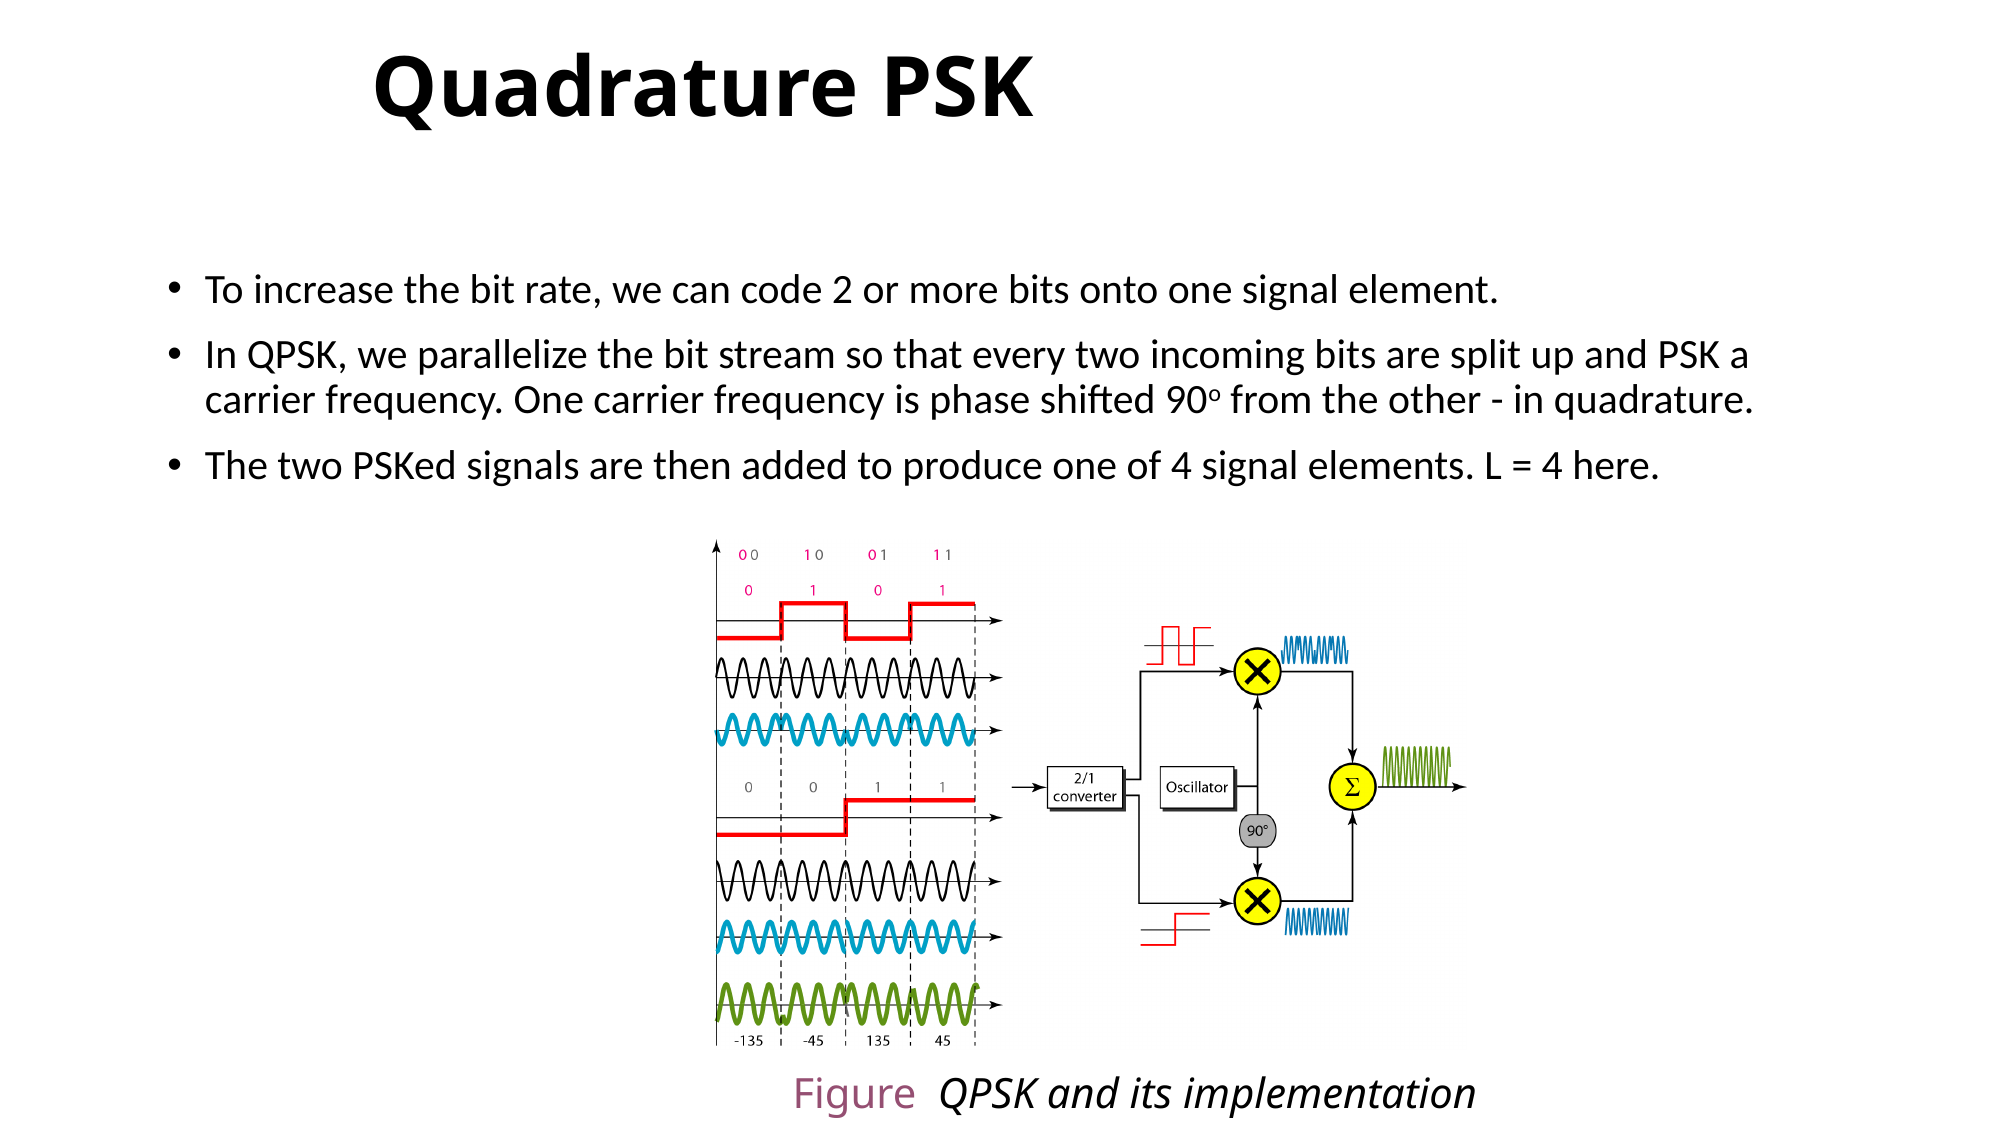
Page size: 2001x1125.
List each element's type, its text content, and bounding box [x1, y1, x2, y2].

title Quadrature PSK [356, 37, 1632, 225]
picture [712, 539, 1467, 1050]
list To increase the bit rate, we can code 2 or more bits onto one signal element. In QPSK, we parallelize the bit stream so that every two incoming bits are split up and PSK a carrier frequency. One carrier frequency is phase shifted 90o from the other - in quadrature. The two PSKed signals are then added to produce one of 4 signal elements. L = 4 here. [152, 259, 1878, 514]
text_box Figure QPSK and its implementation [777, 1059, 1493, 1125]
